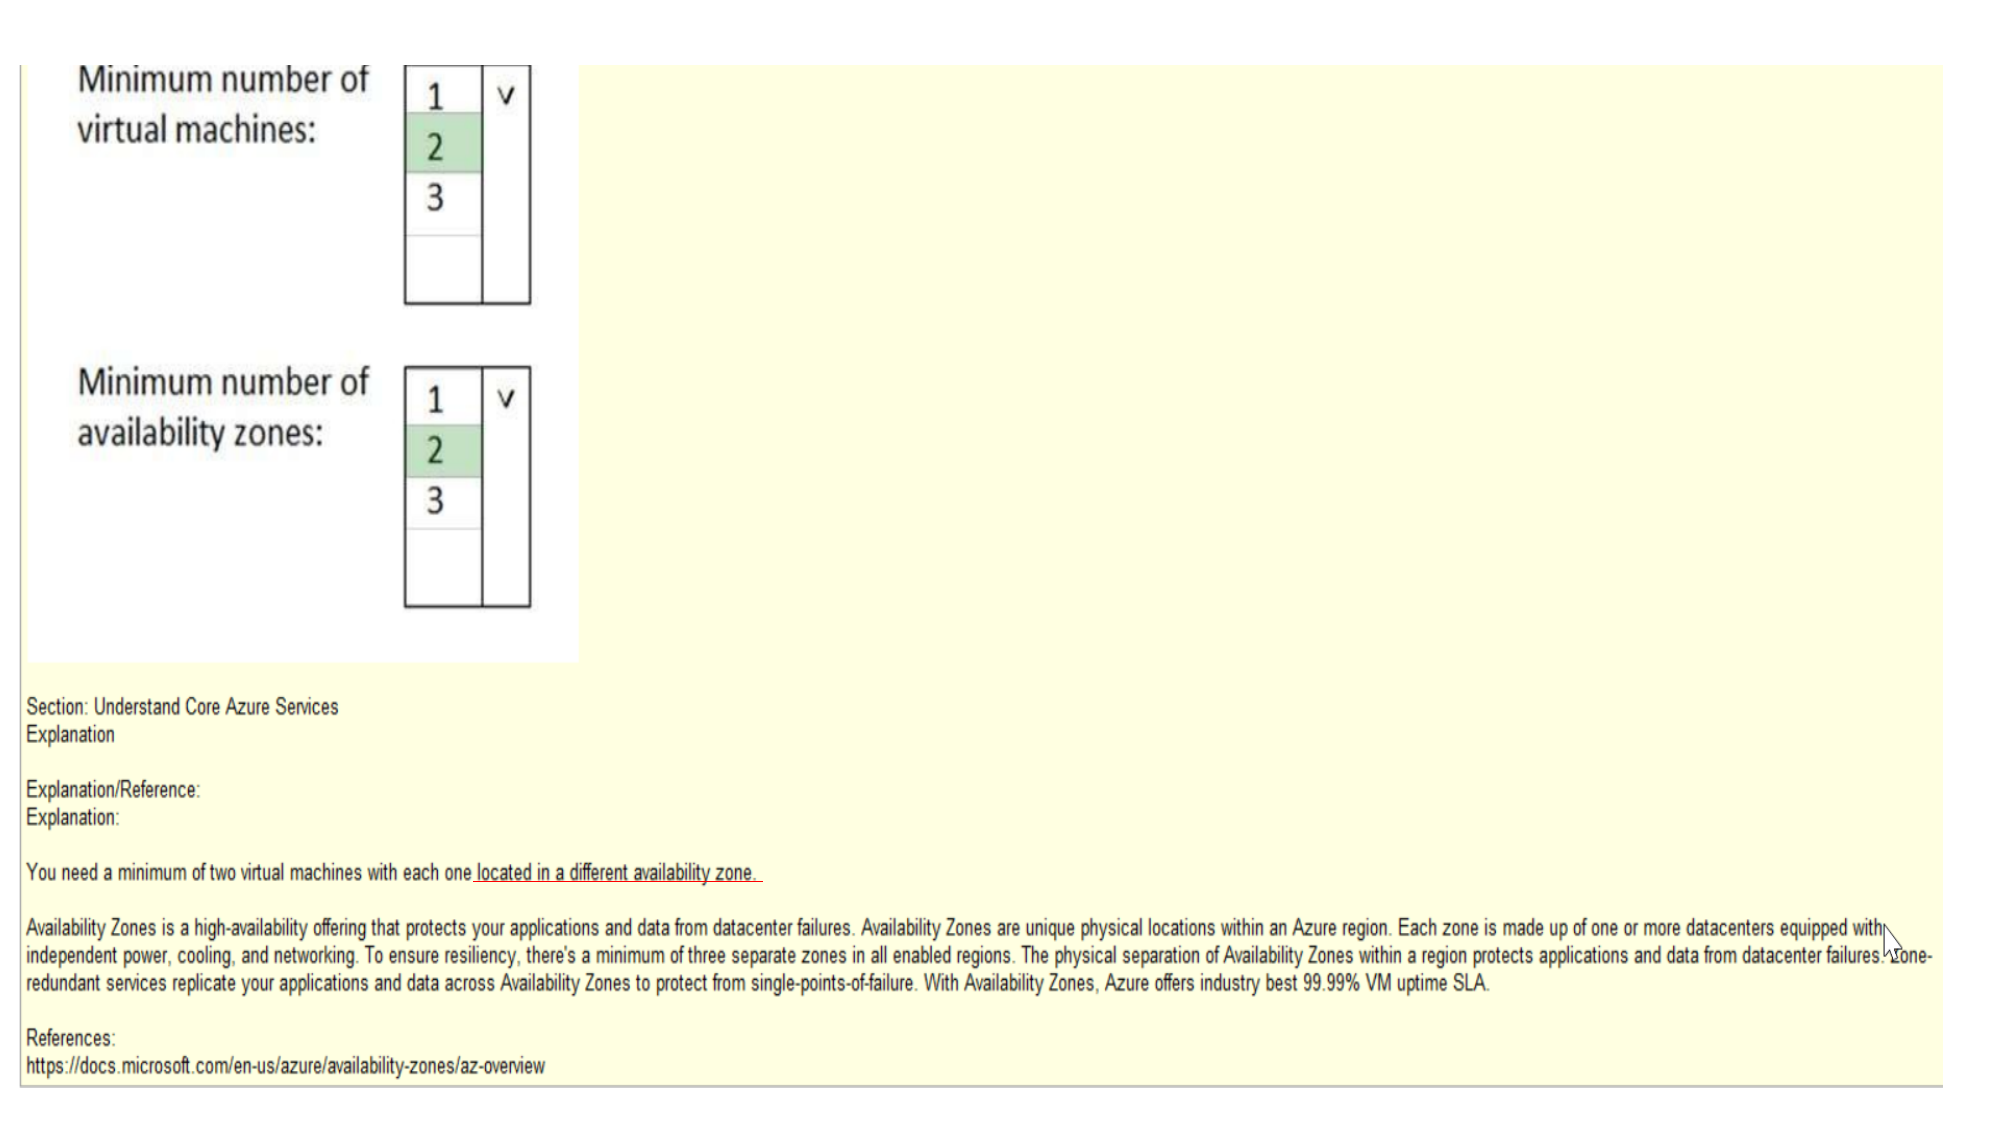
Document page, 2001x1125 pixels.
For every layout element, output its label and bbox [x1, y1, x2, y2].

picture [17, 65, 1943, 1088]
